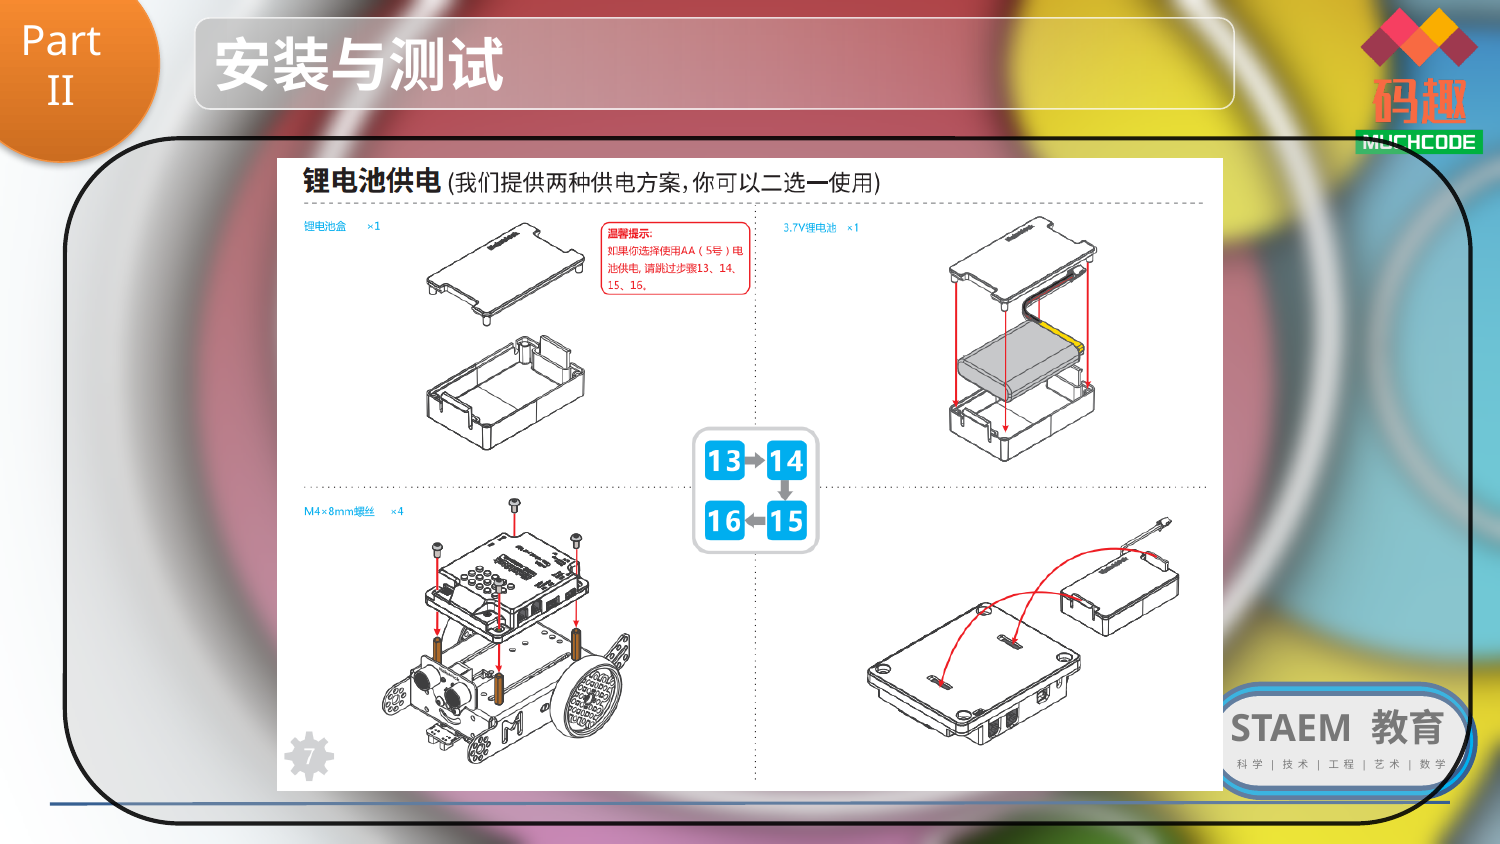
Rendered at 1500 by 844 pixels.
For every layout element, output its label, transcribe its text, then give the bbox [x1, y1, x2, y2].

text_box Part II [0, 0, 161, 163]
text_box [62, 136, 1473, 826]
picture [0, 0, 1500, 844]
text_box 安装与测试 [192, 15, 1237, 112]
